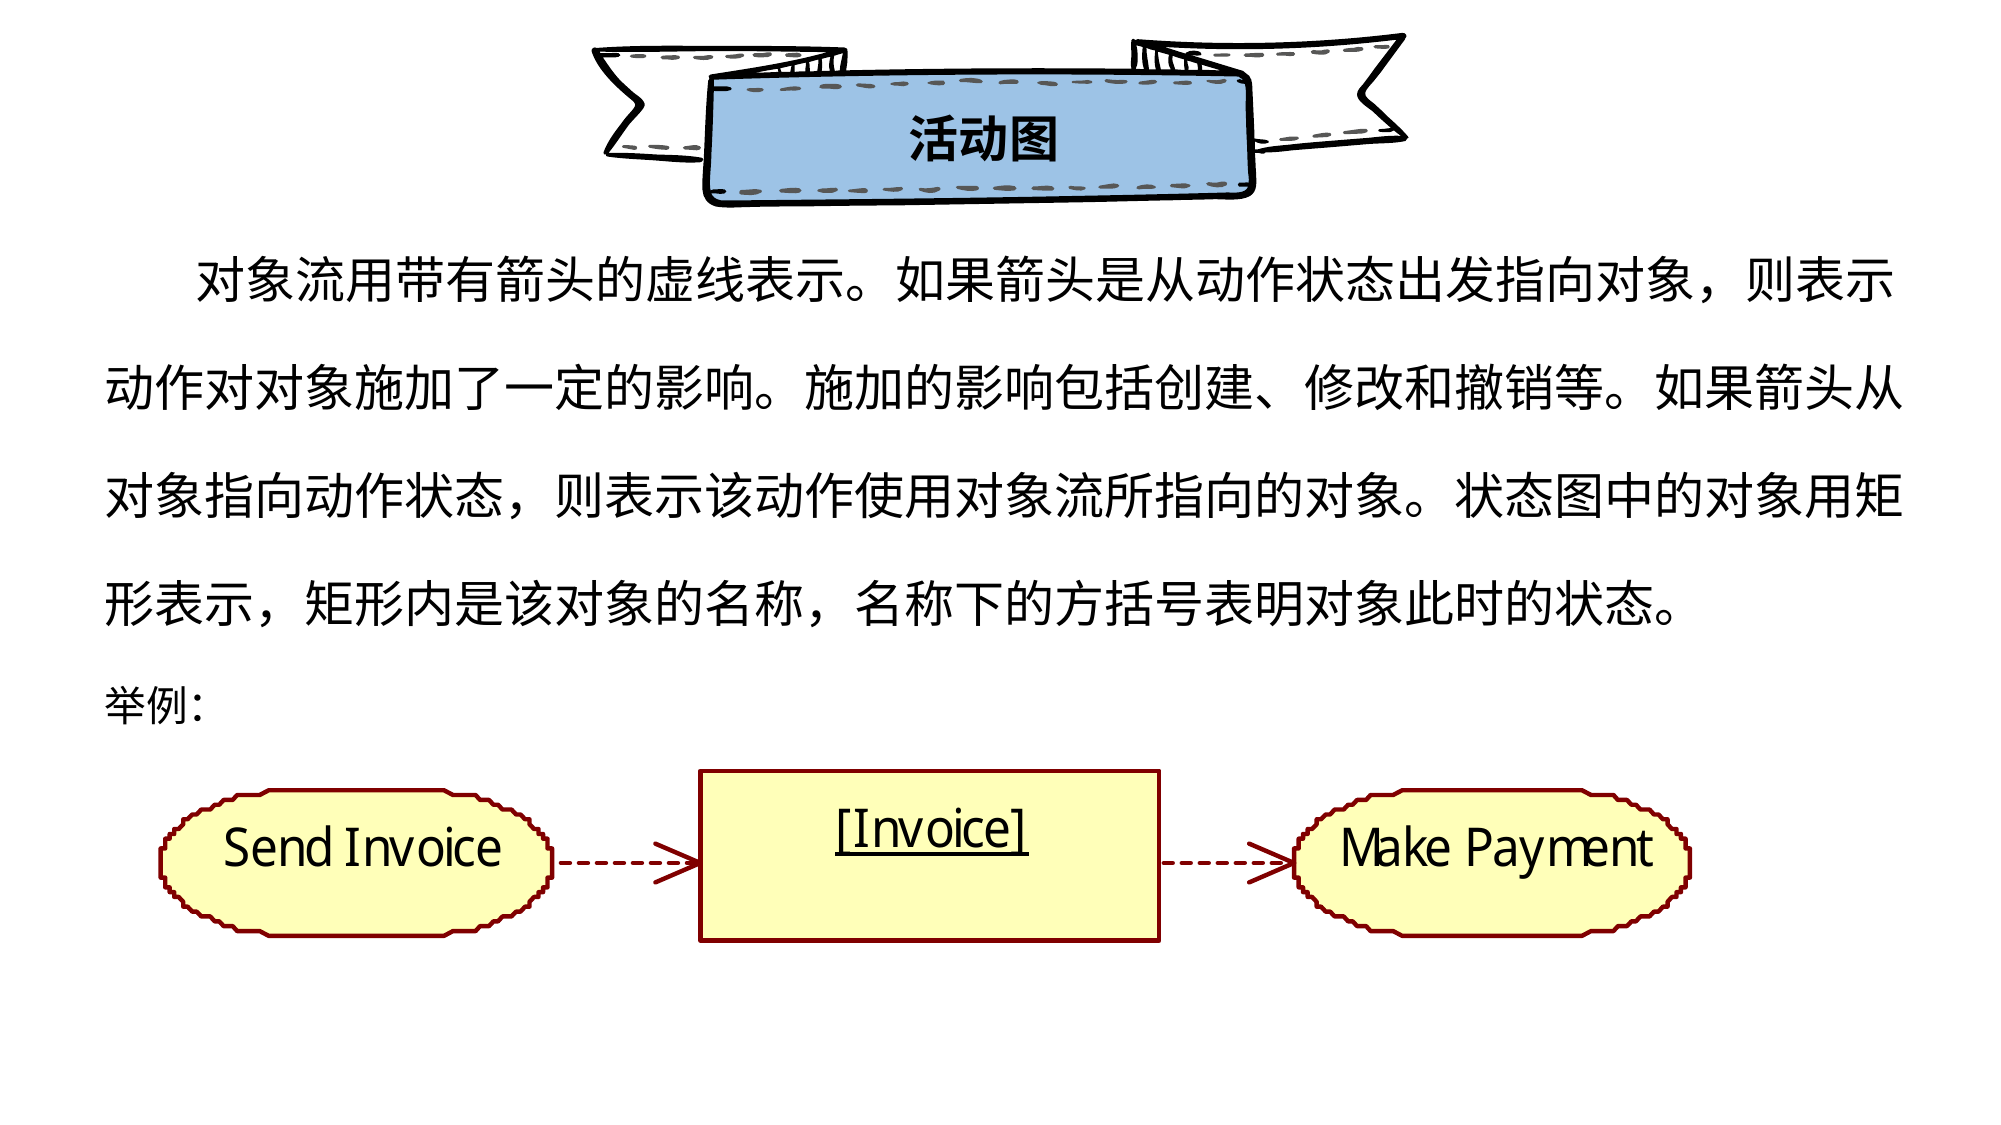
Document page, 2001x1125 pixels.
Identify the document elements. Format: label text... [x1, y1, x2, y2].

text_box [590, 32, 1410, 209]
picture [70, 737, 1789, 973]
text_box 举例： [89, 671, 923, 737]
text_box 对象流用带有箭头的虚线表示。如果箭头是从动作状态出发指向对象，则表示动作对对象施加了一定的影响。施加的影响包括创建、修改和撤销等。如果箭头从对象指向动作状态，则表示该动作使用对象流所指向的对象。状态图中的对象用矩形表示，矩形内是该对象的名称，名称下的方括号表明对象此时的状态。 [89, 193, 1960, 640]
